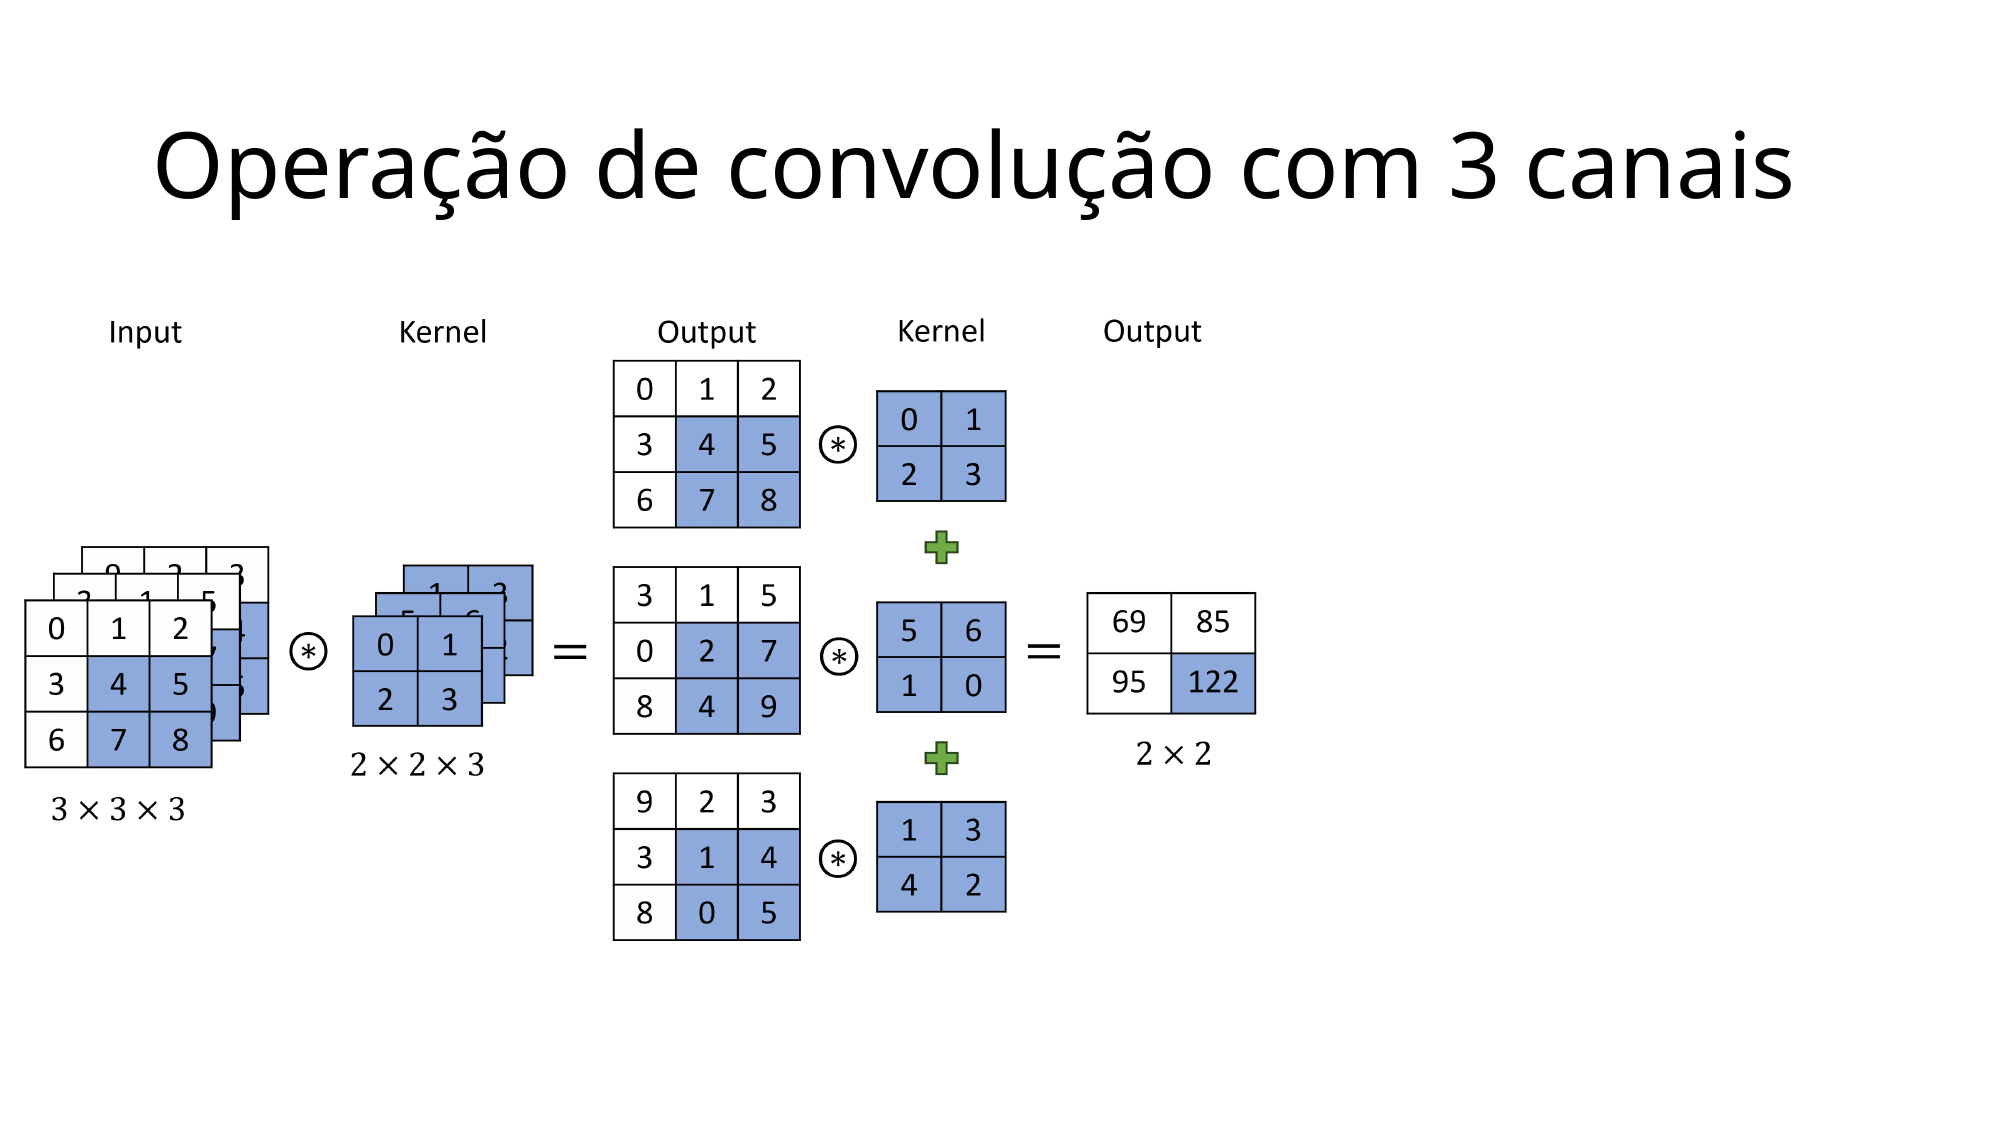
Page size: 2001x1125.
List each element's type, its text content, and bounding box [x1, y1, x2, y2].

picture [24, 299, 1257, 953]
title Operação de convolução com 3 canais [137, 59, 1863, 278]
